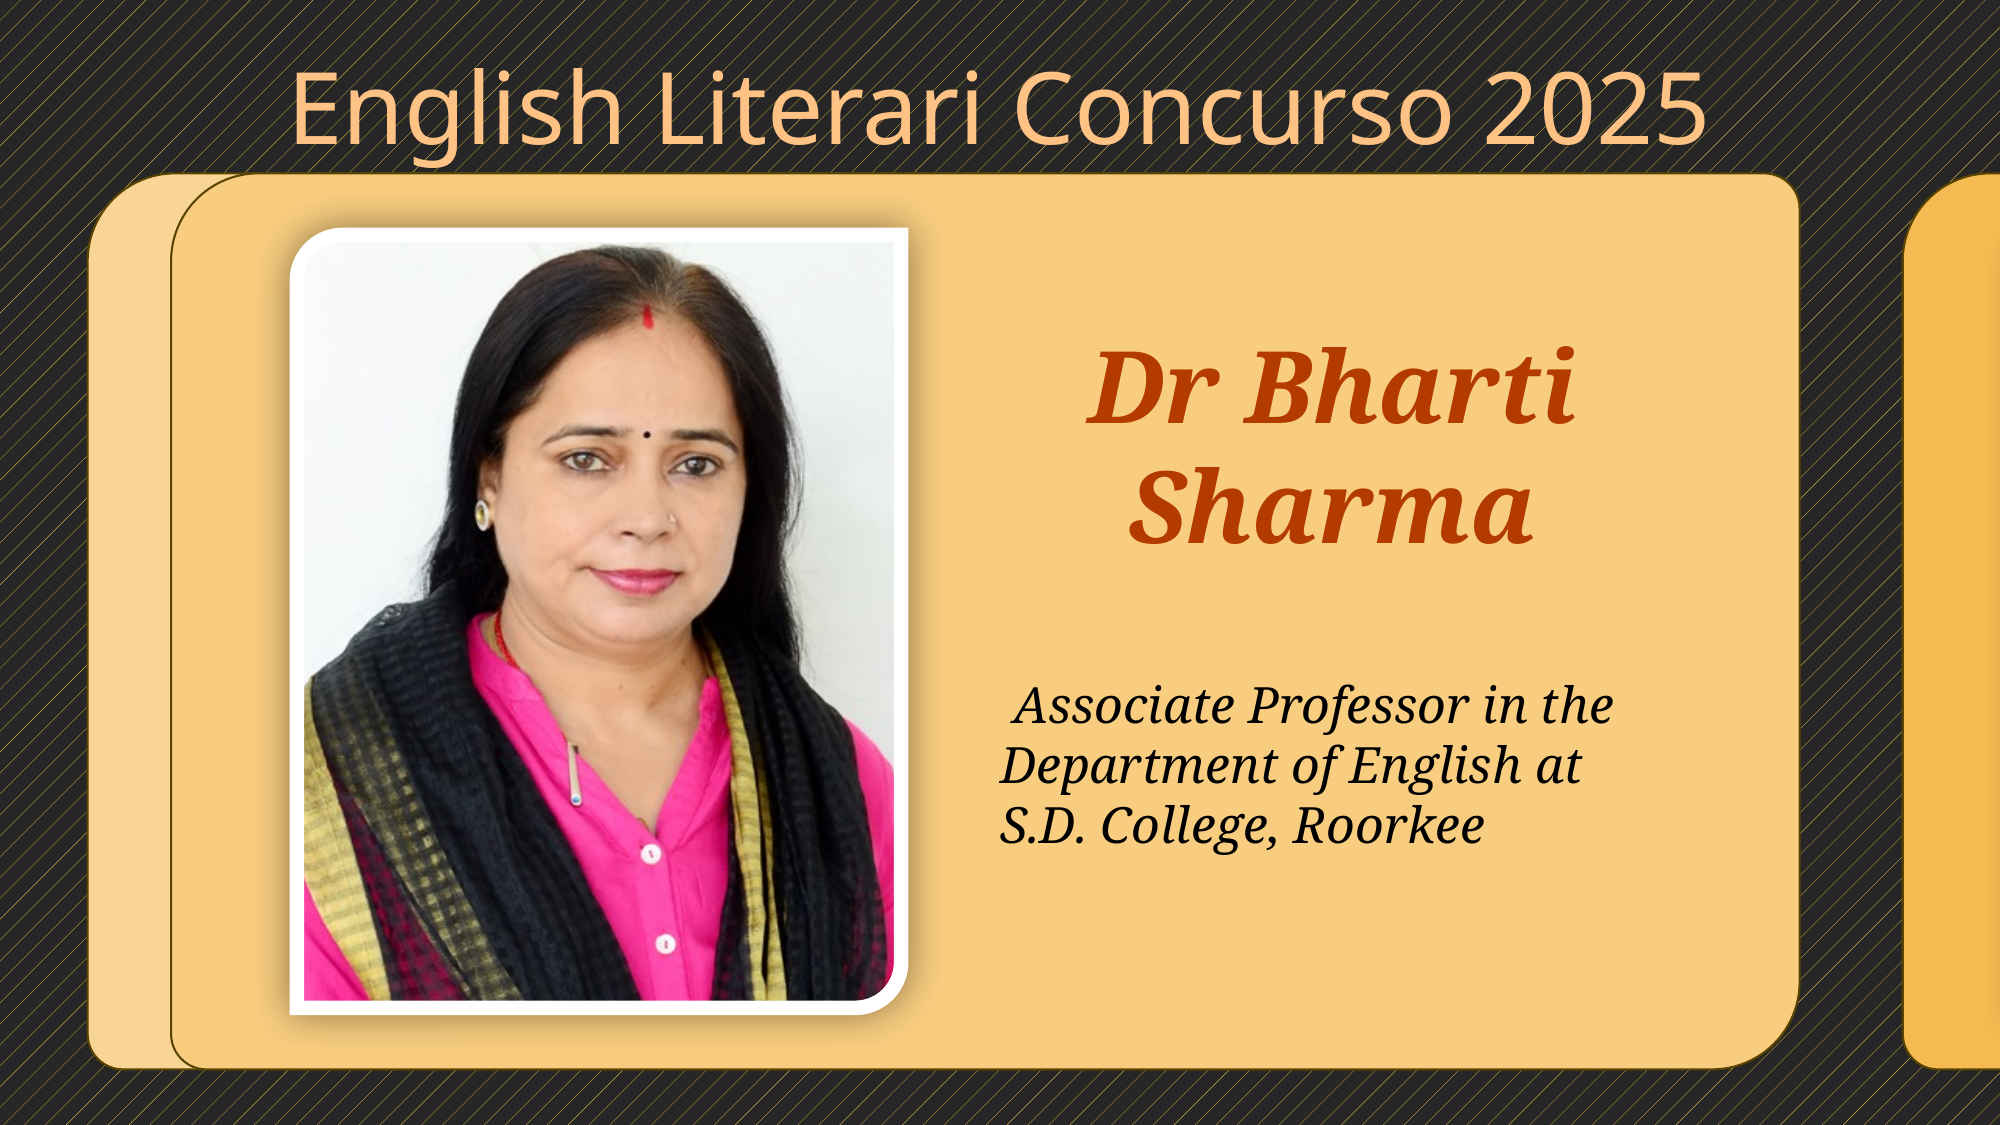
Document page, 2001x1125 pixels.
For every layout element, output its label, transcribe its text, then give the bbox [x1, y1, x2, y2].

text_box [171, 173, 1800, 1070]
text_box English Literari Concurso 2025 [272, 37, 1728, 172]
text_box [1902, 173, 2000, 1070]
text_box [87, 173, 171, 1070]
